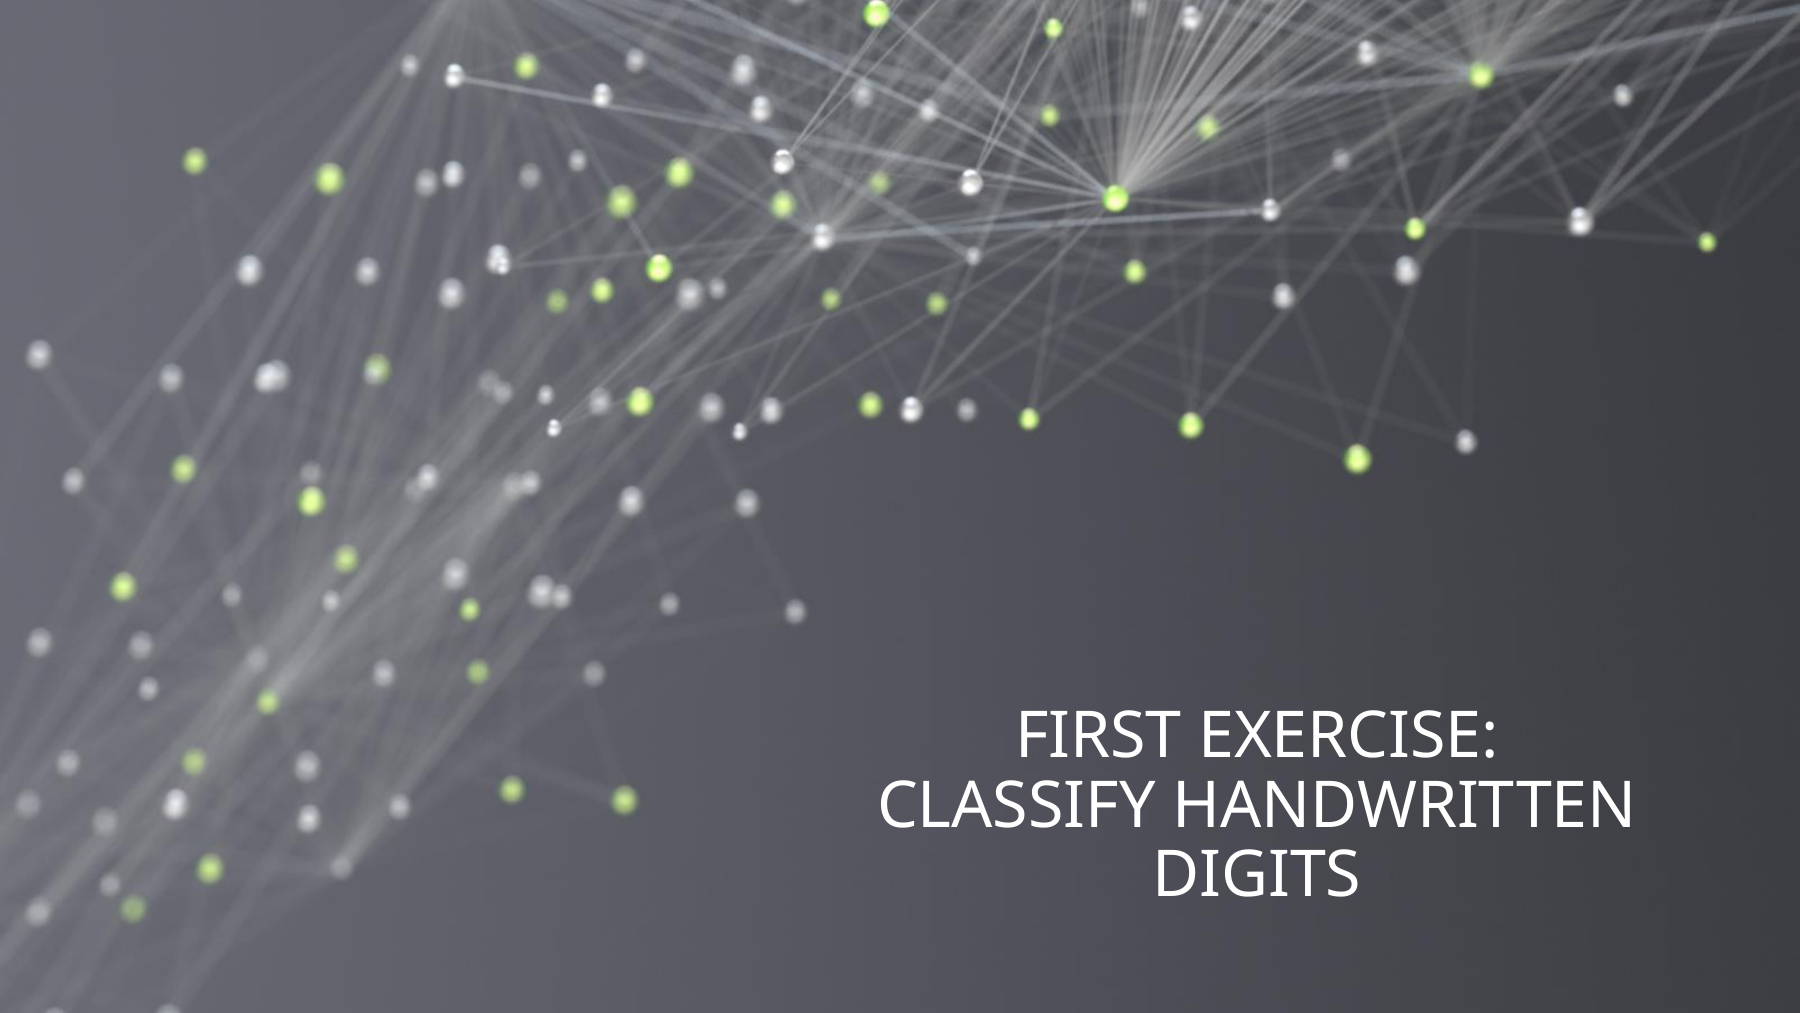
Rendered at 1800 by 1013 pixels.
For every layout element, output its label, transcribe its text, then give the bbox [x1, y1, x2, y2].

title First exercise: Classify handwritten digits [815, 692, 1699, 919]
picture [0, 0, 1800, 1013]
